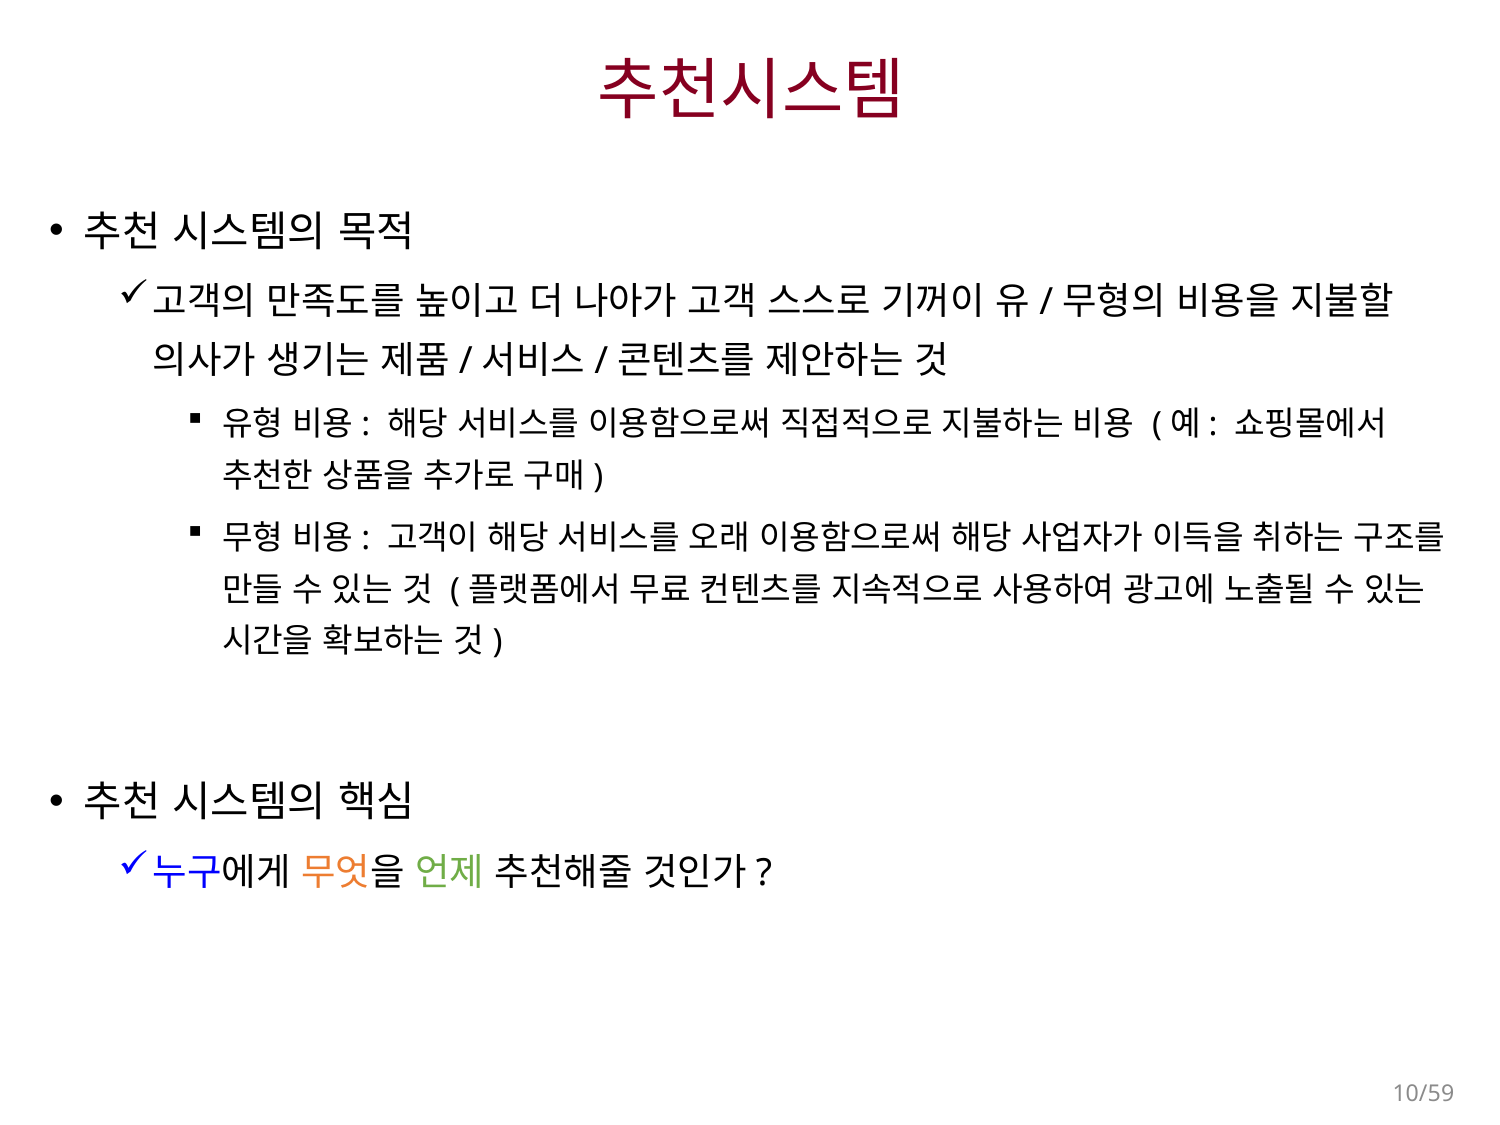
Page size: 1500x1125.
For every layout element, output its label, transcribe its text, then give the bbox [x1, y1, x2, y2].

title 추천시스템 [34, 37, 1470, 147]
slide_number 10/59 [1131, 1071, 1470, 1116]
list 추천 시스템의 목적 고객의 만족도를 높이고 더 나아가 고객 스스로 기꺼이 유/무형의 비용을 지불할 의사가 생기는 제품/서비스/콘텐츠를 제안하는 것 유형 비용: 해당 서비스를 이용함으로써 직접적으로 지불하는 비용 (예: 쇼핑몰에서 추천한 상품을 추가로 구매) 무형 비용: 고객이 해당 서비스를 오래 이용함으로써 해당 사업자가 이득을 취하는 구조를 만들 수 있는 것 (플랫폼에서 무료 컨텐츠를 지속적으로 사용하여 광고에 노출될 수 있는 시간을 확보하는 것) 추천 시스템의 핵심 누구에게 무엇을 언제 추천해줄 것인가? [34, 181, 1470, 1059]
